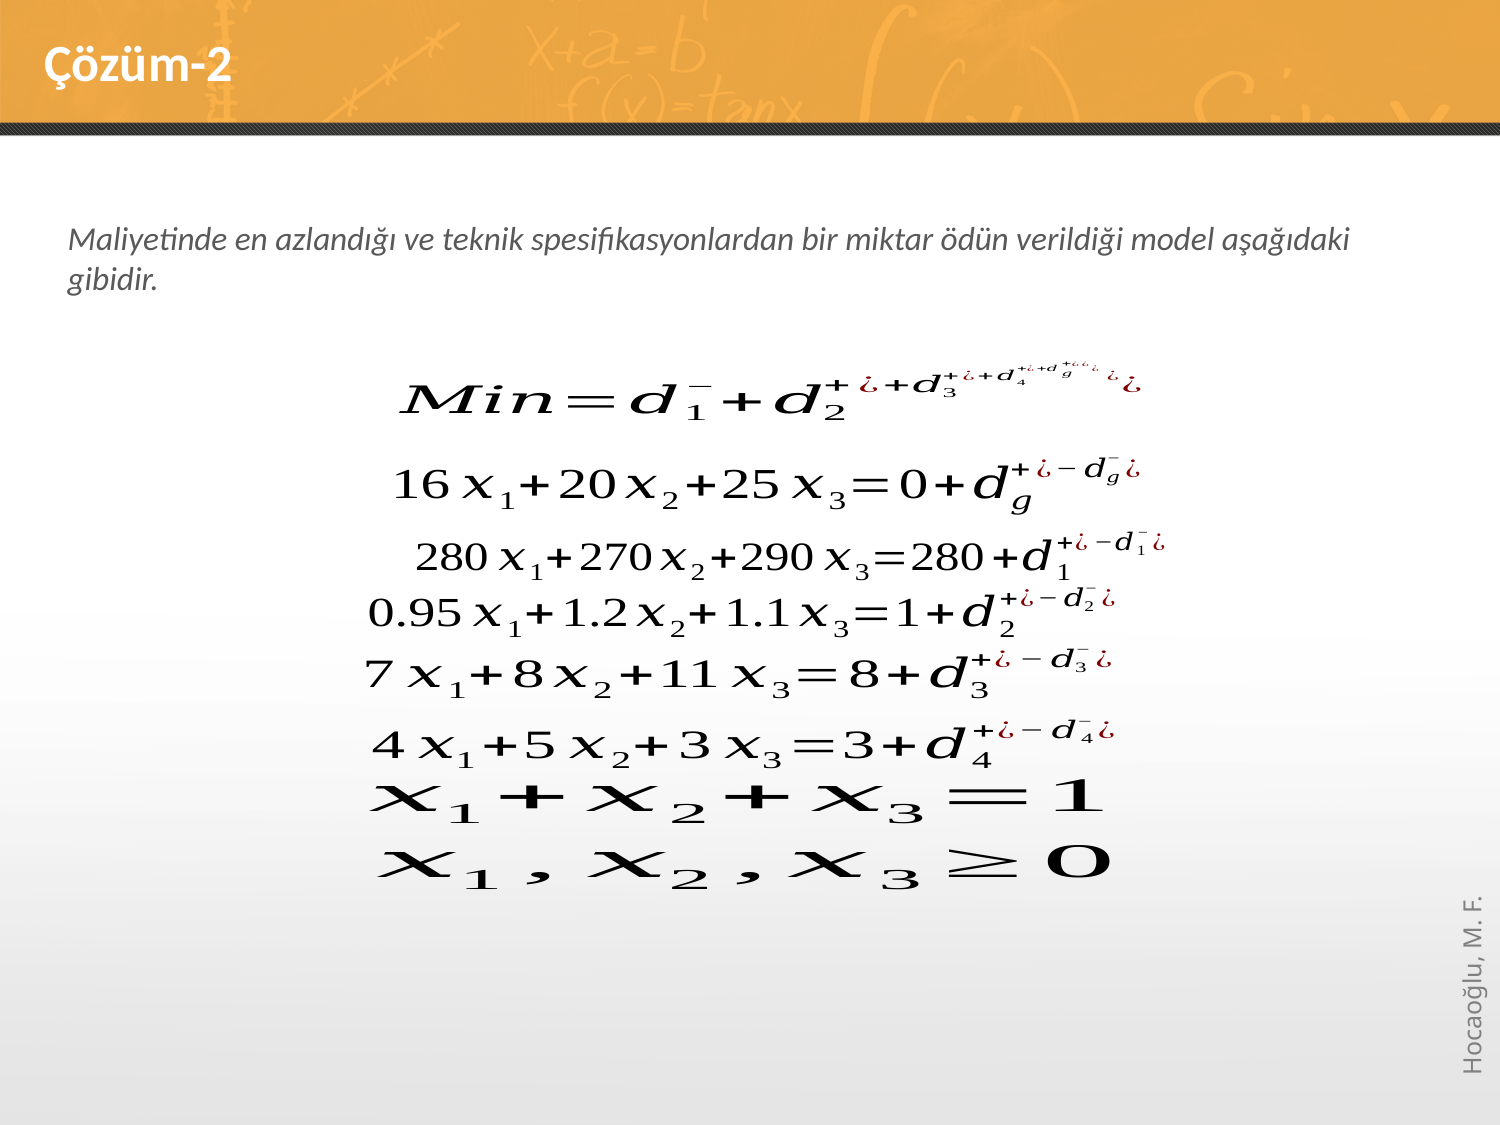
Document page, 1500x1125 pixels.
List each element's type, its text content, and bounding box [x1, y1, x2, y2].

title Çözüm-2 [29, 0, 1287, 126]
text_box Maliyetinde en azlandığı ve teknik spesifikasyonlardan bir miktar ödün verildiği model aşağıdaki gibidir. [53, 209, 1376, 305]
picture [0, 0, 1500, 1125]
